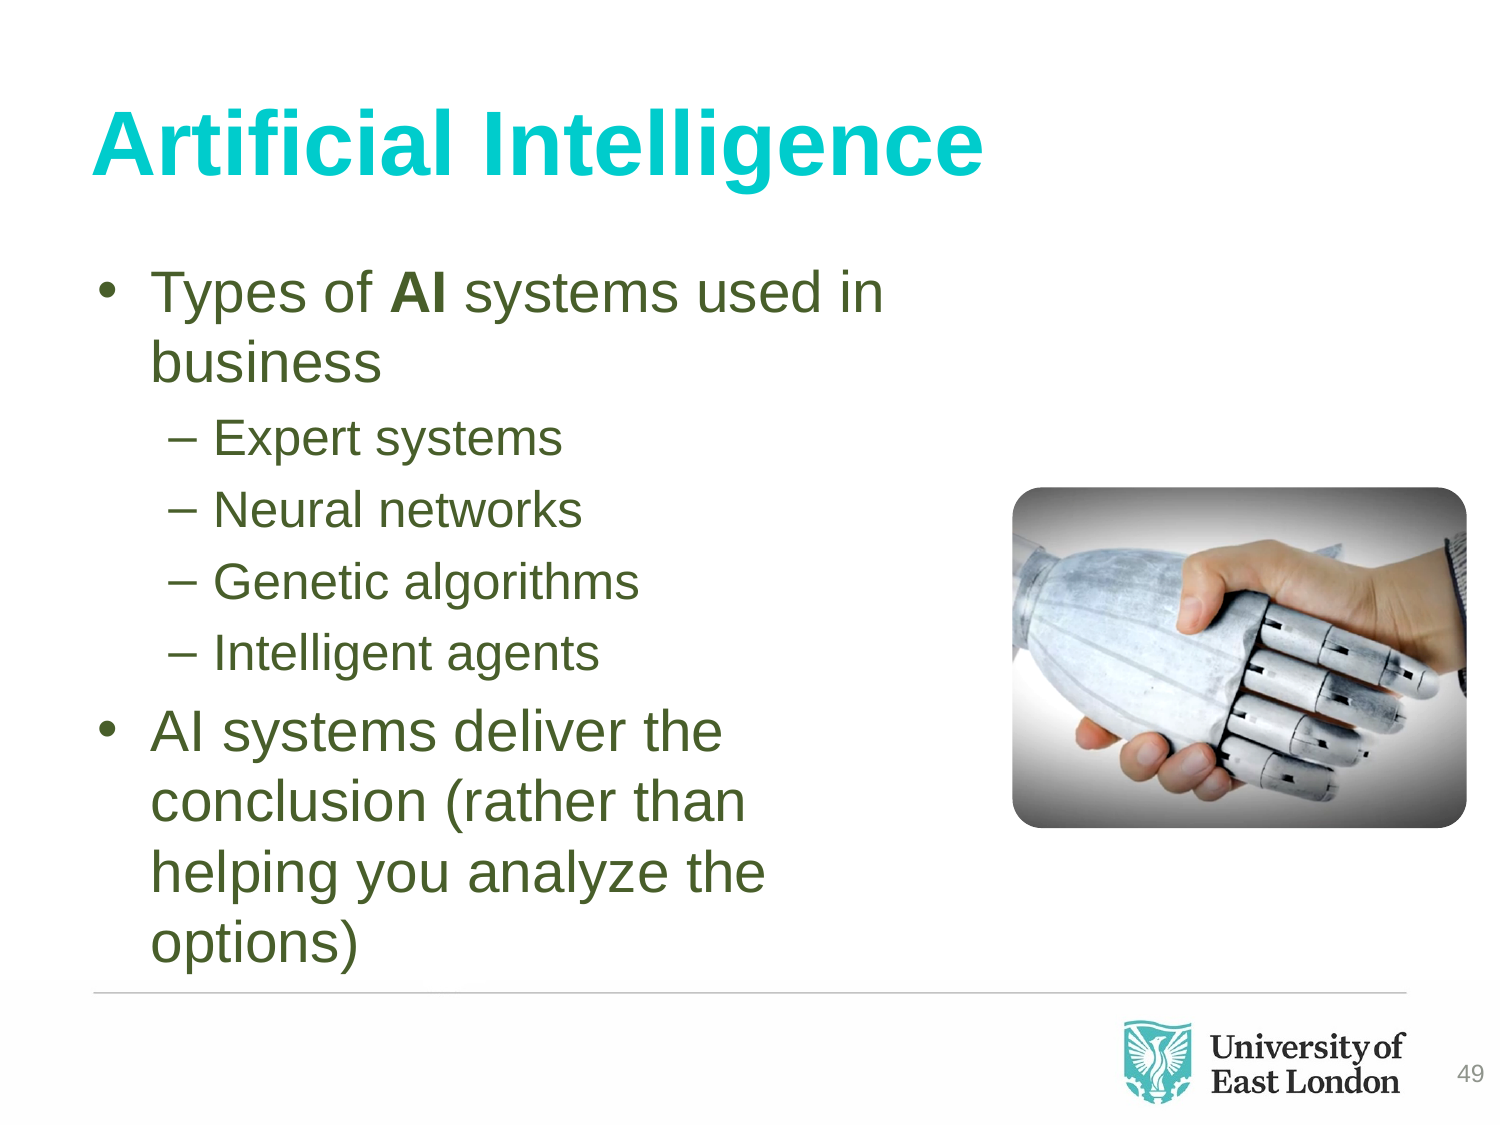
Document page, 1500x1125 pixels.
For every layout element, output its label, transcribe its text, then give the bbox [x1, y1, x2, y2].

picture [0, 980, 1500, 1125]
title Artificial Intelligence [75, 45, 1425, 233]
slide_number 49 [1162, 1042, 1500, 1103]
list Types of AI systems used in business Expert systems Neural networks Genetic algorithms Intelligent agents AI systems deliver the conclusion (rather than helping you analyze the options) [82, 246, 913, 989]
picture [1012, 487, 1467, 829]
